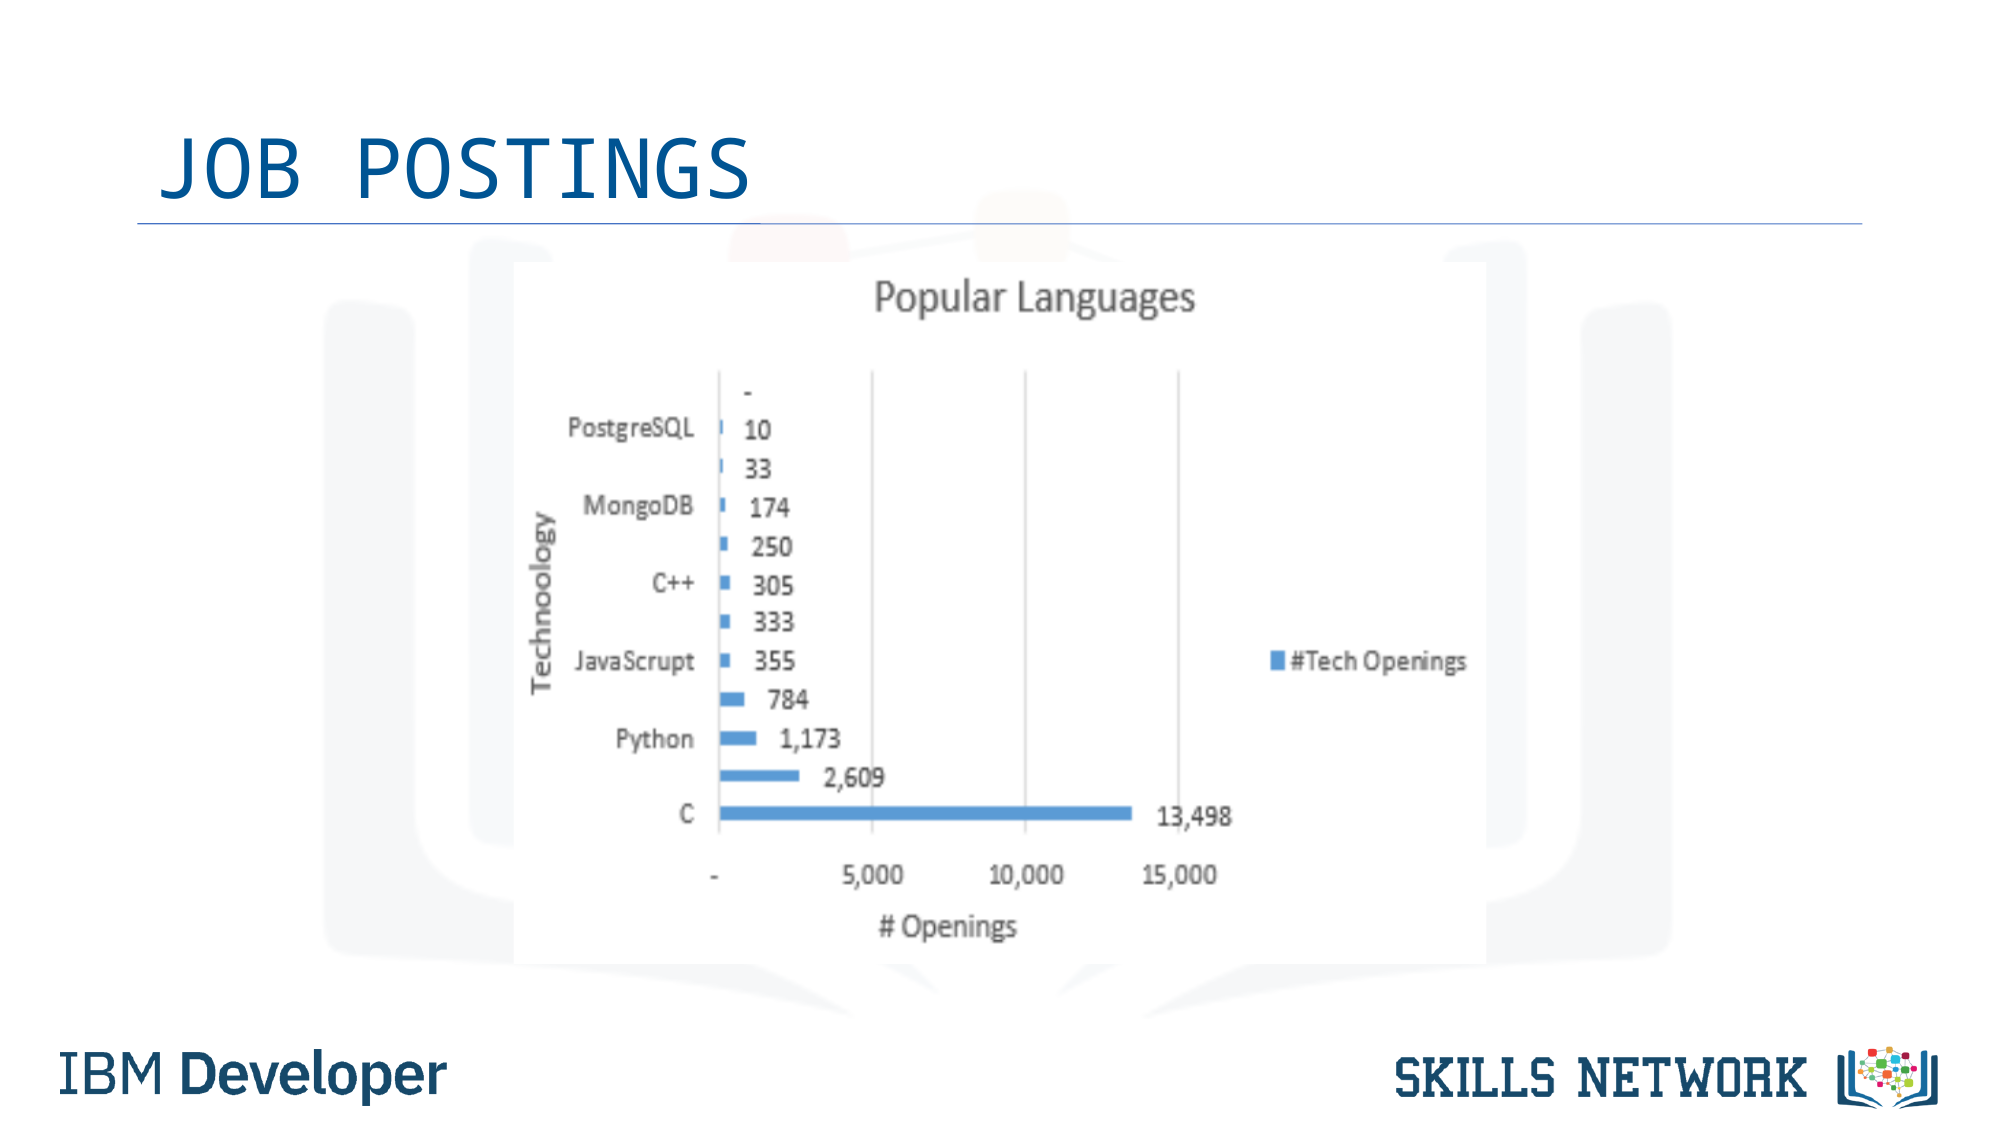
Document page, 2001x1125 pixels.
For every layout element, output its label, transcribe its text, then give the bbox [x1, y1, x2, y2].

title JOB POSTINGS [88, 62, 1061, 281]
picture [513, 262, 1487, 964]
picture [1390, 1045, 1945, 1111]
picture [55, 1045, 459, 1108]
